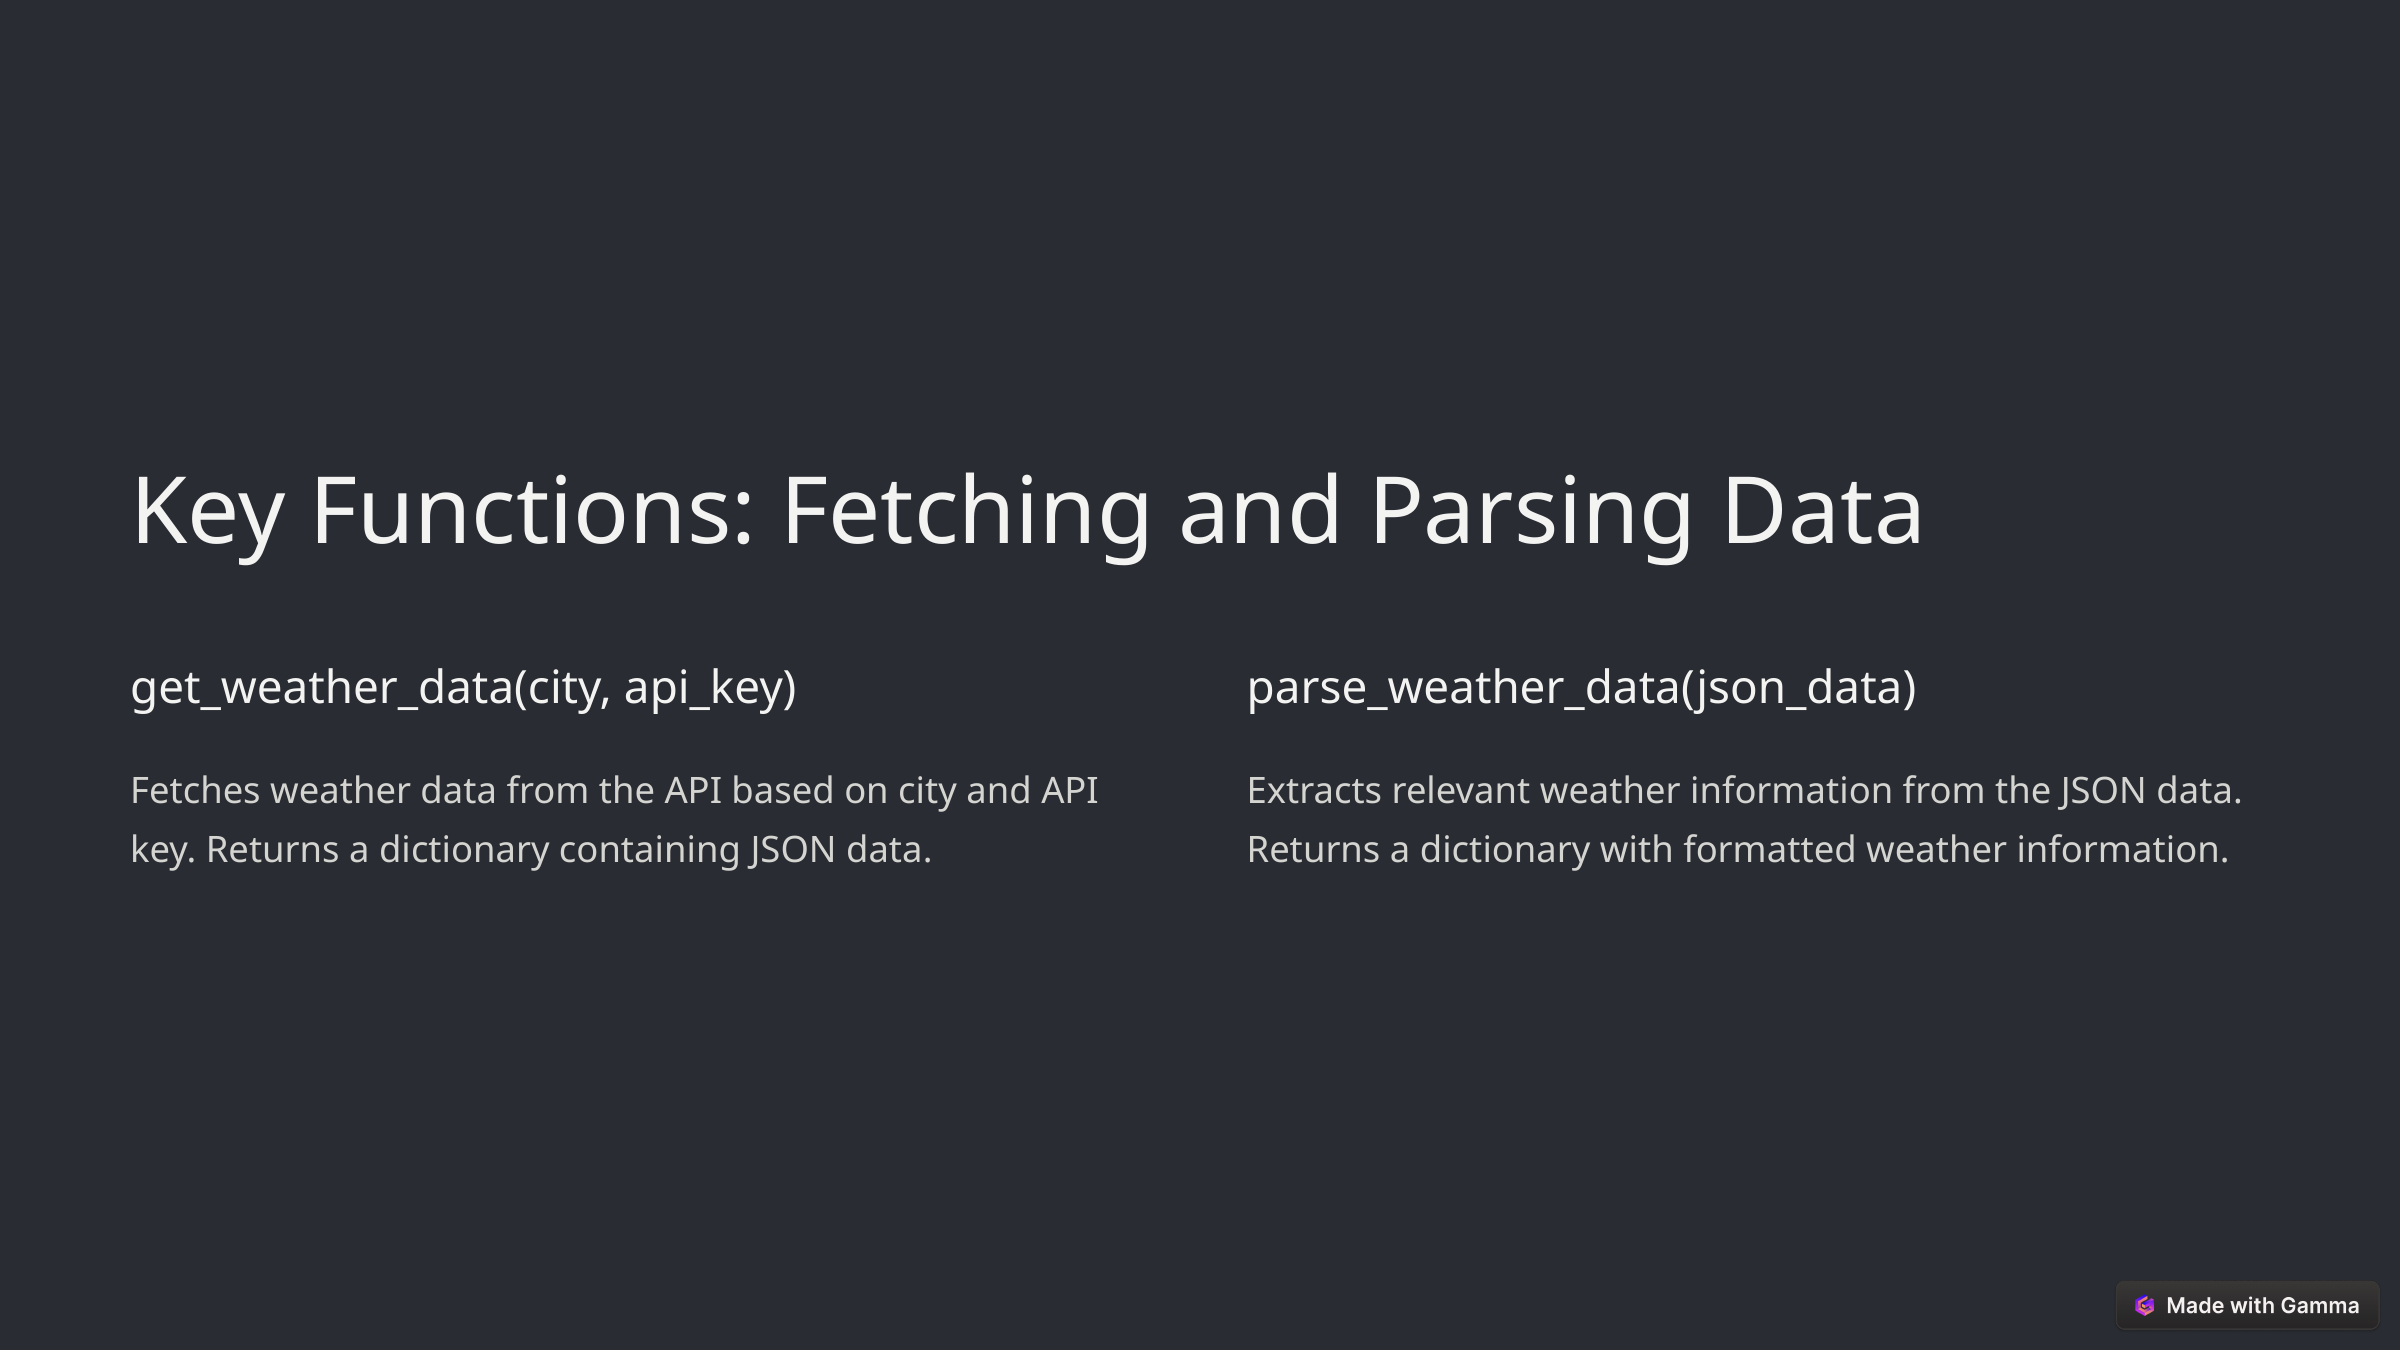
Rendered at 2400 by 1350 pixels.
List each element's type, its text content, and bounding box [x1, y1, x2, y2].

text_box Extracts relevant weather information from the JSON data. Returns a dictionary with formatted weather information. [1246, 751, 2271, 871]
text_box get_weather_data(city, api_key) [130, 655, 809, 714]
text_box Key Functions: Fetching and Parsing Data [130, 446, 1887, 563]
text_box parse_weather_data(json_data) [1246, 655, 1920, 714]
text_box Fetches weather data from the API based on city and API key. Returns a dictionary containing JSON data. [130, 751, 1155, 871]
picture [2106, 1271, 2389, 1339]
